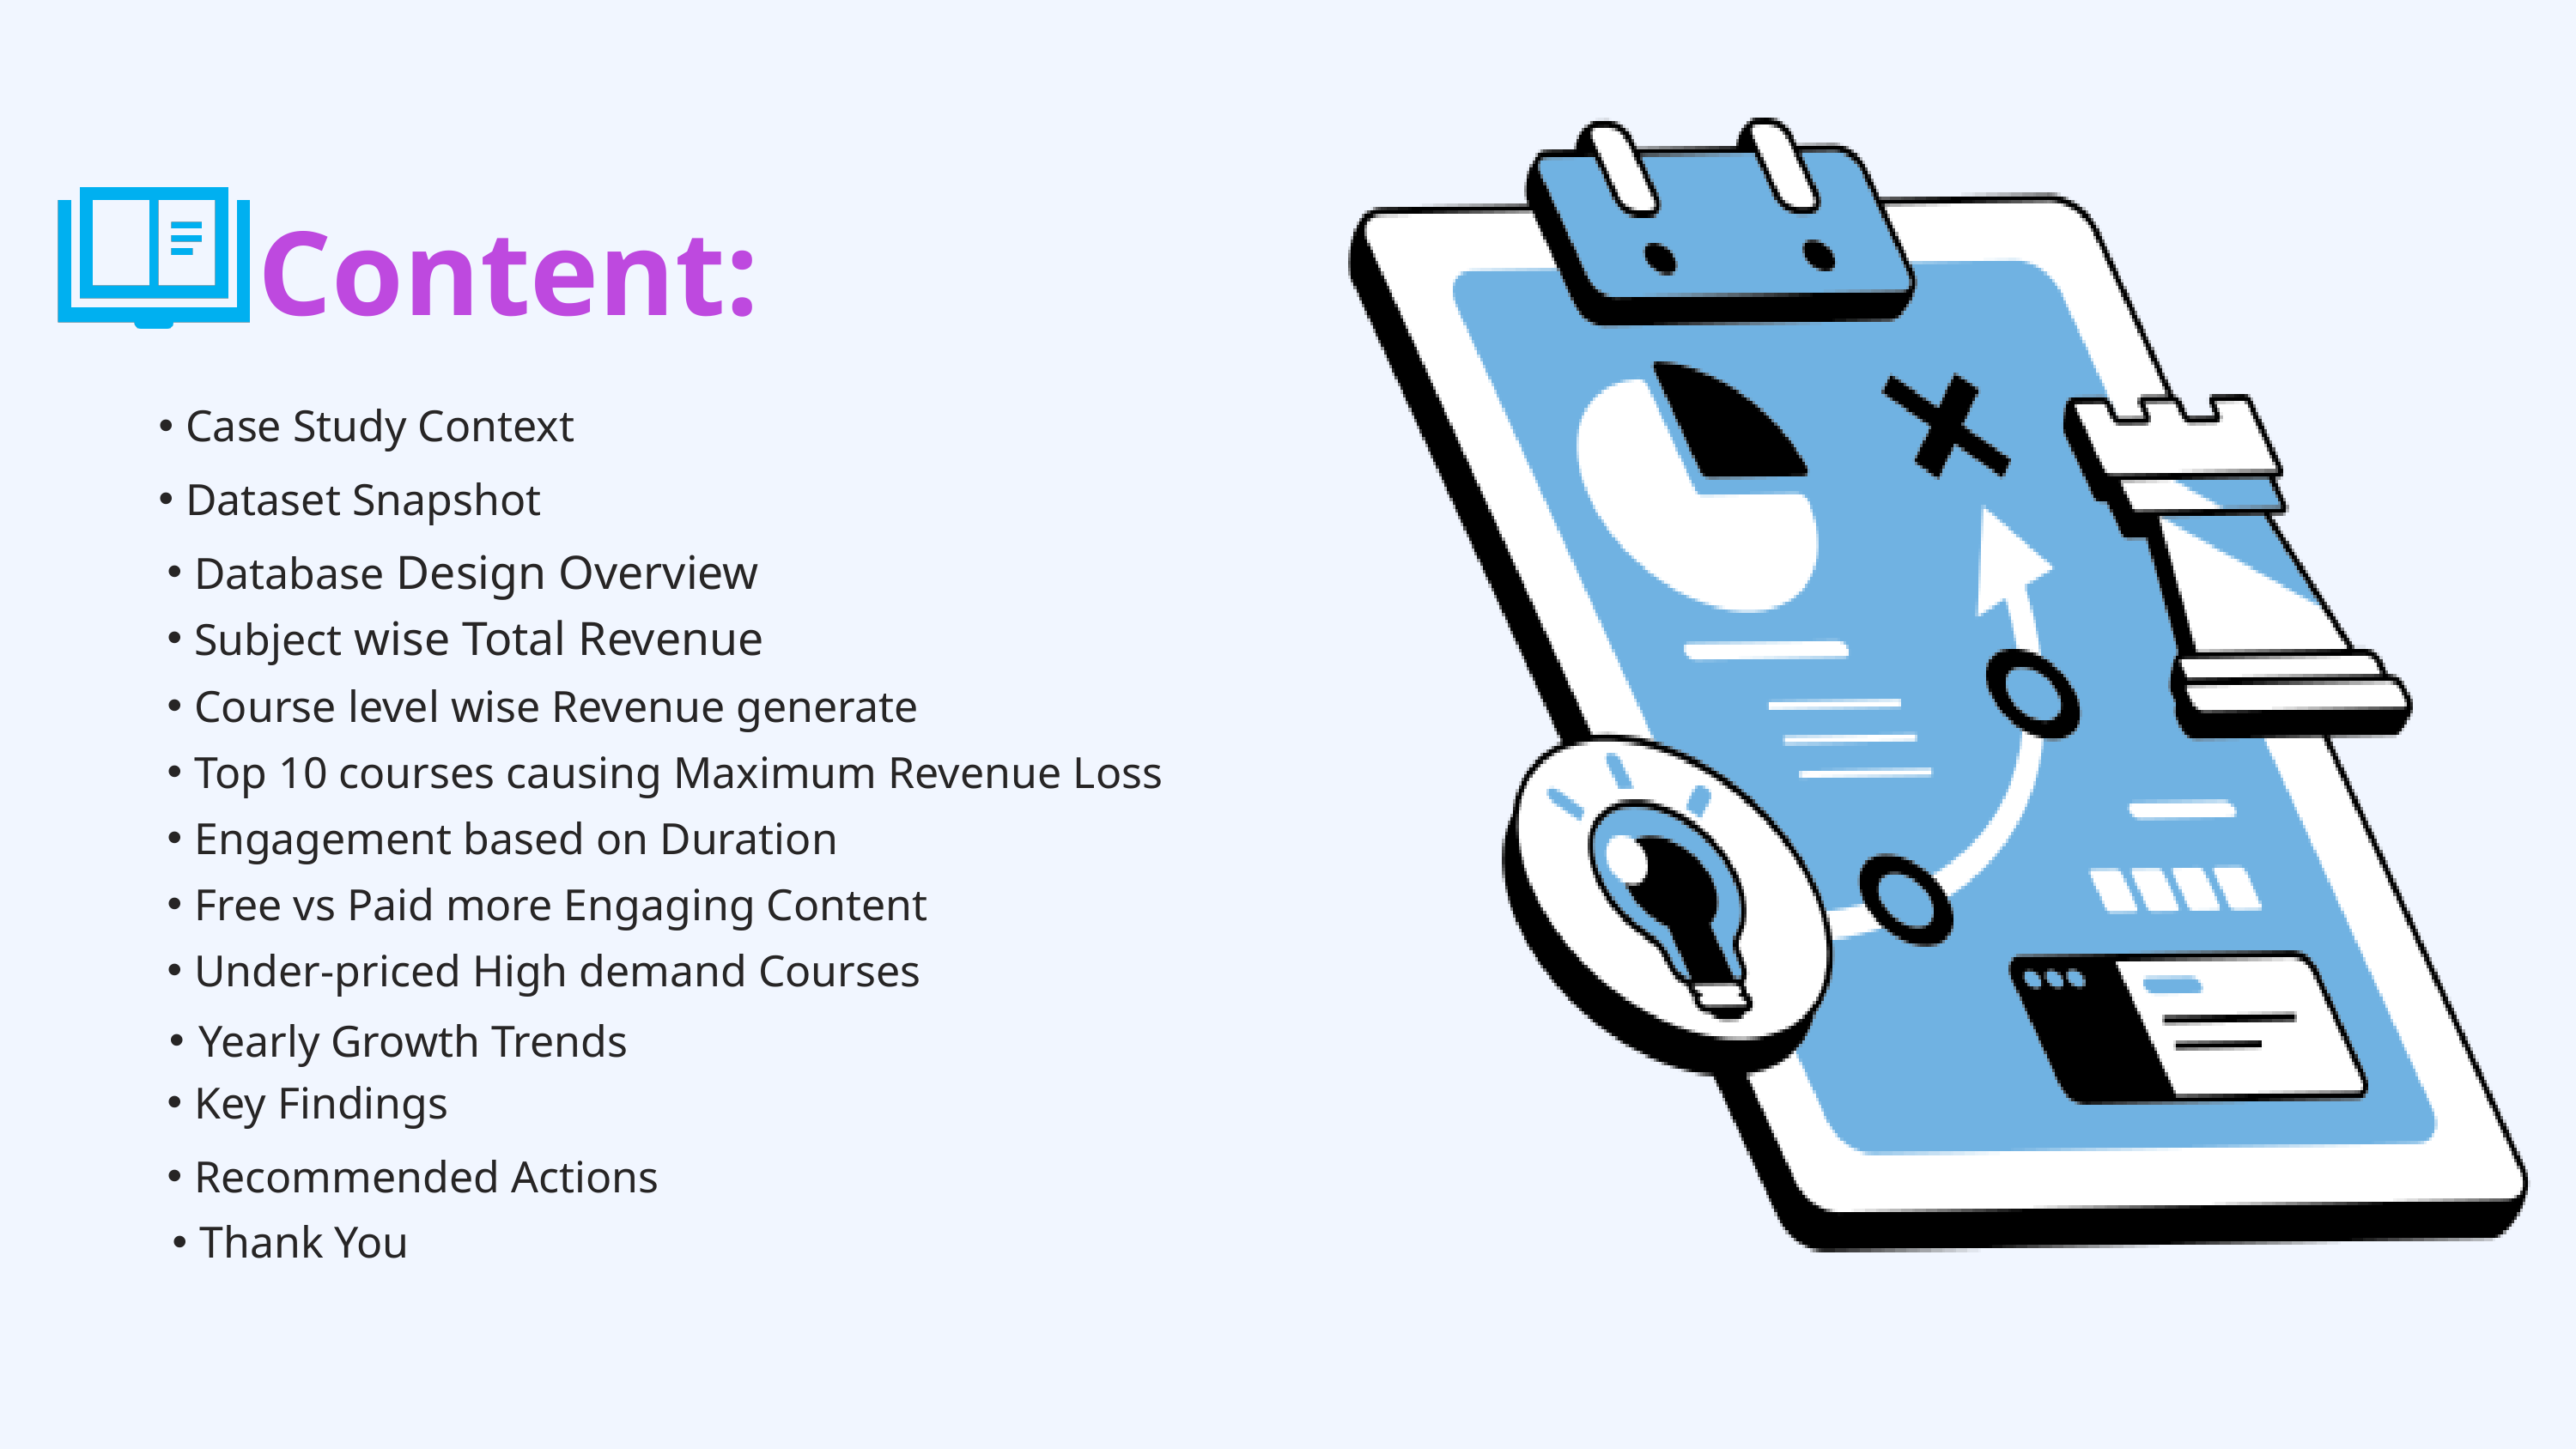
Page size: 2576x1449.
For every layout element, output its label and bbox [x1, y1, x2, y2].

picture [49, 152, 258, 361]
text_box [0, 0, 2576, 1449]
